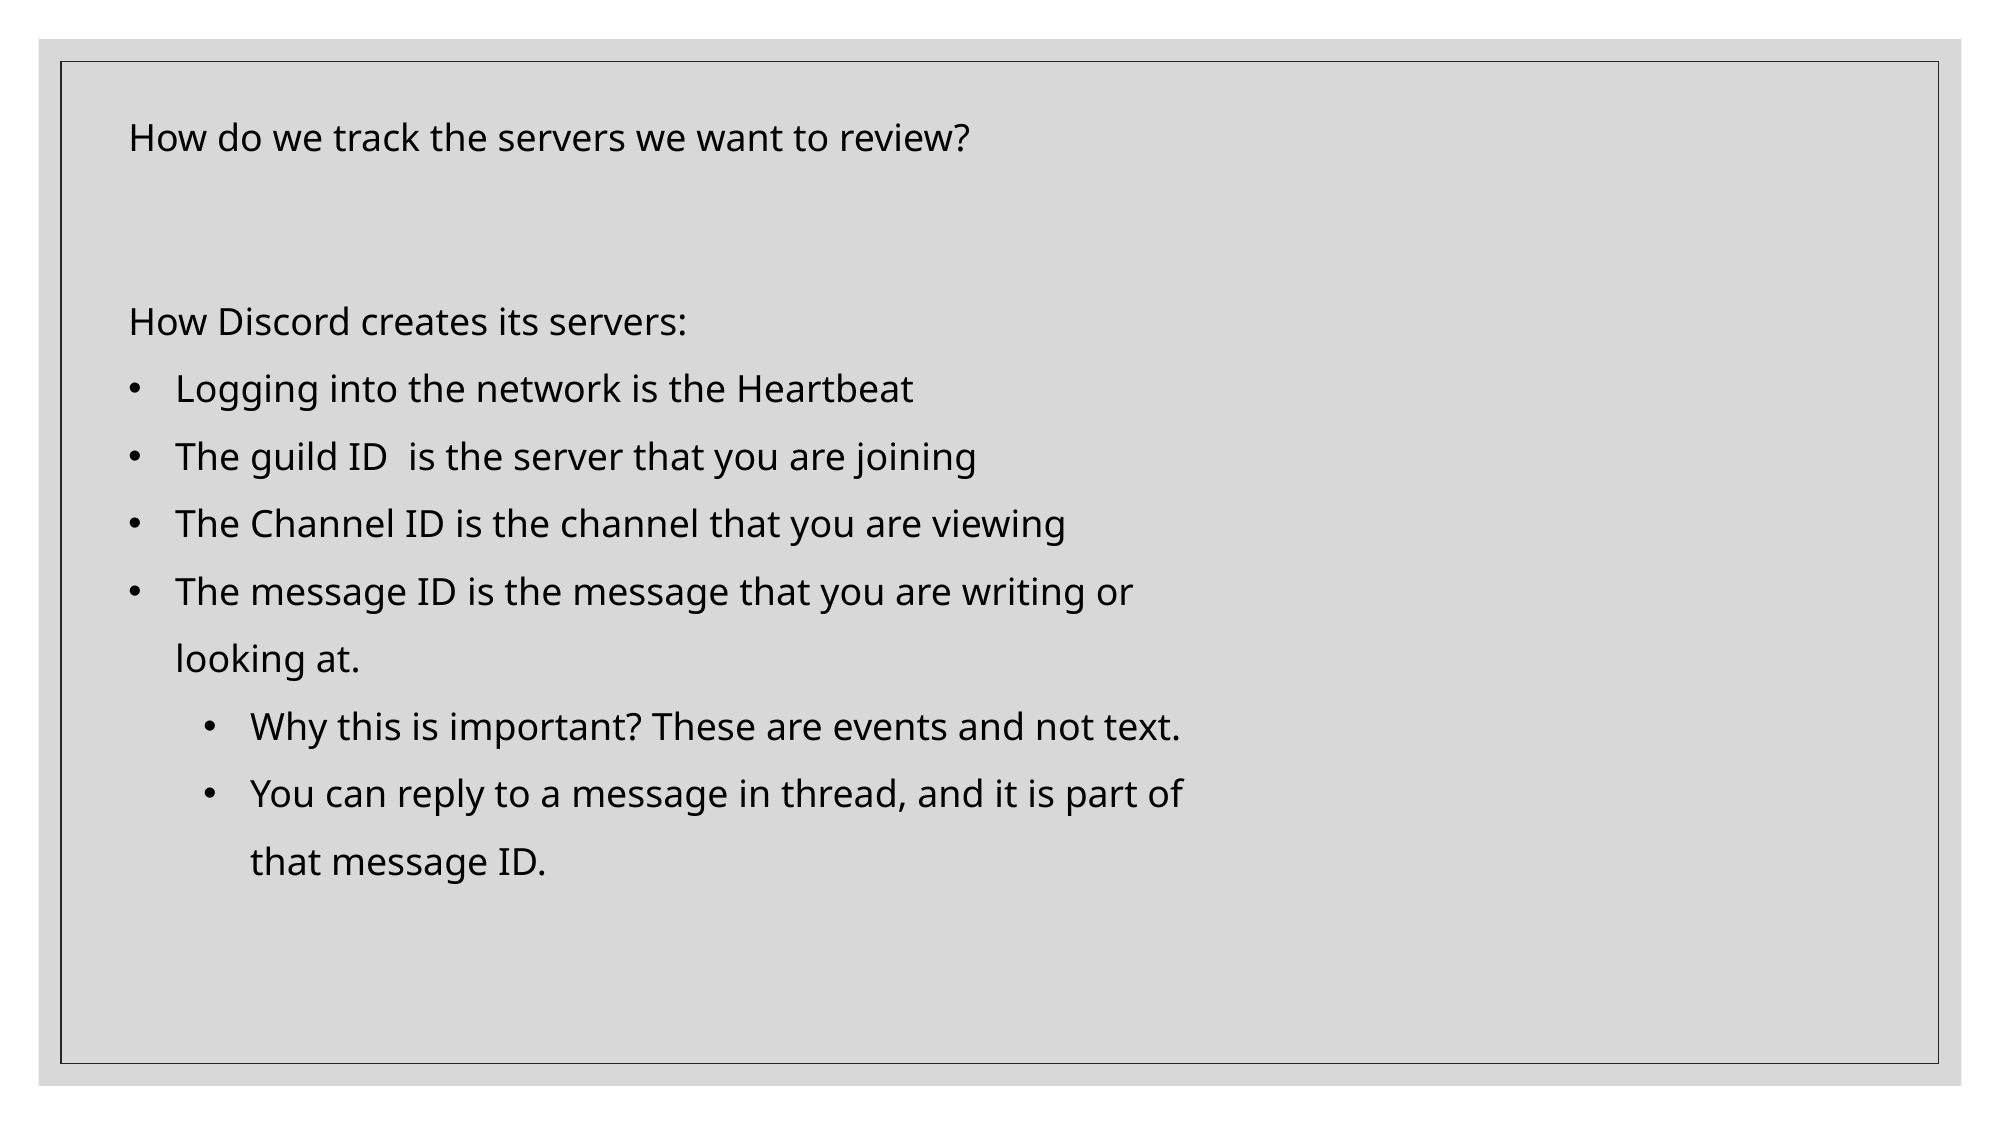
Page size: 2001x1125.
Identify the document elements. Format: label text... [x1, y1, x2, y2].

text_box How Discord creates its servers: Logging into the network is the Heartbeat The guild ID is the server that you are joining The Channel ID is the channel that you are viewing The message ID is the message that you are writing or looking at. Why this is important? These are events and not text. You can reply to a message in thread, and it is part of that message ID. [113, 267, 1262, 890]
text_box How do we track the servers we want to review? [113, 106, 1018, 167]
